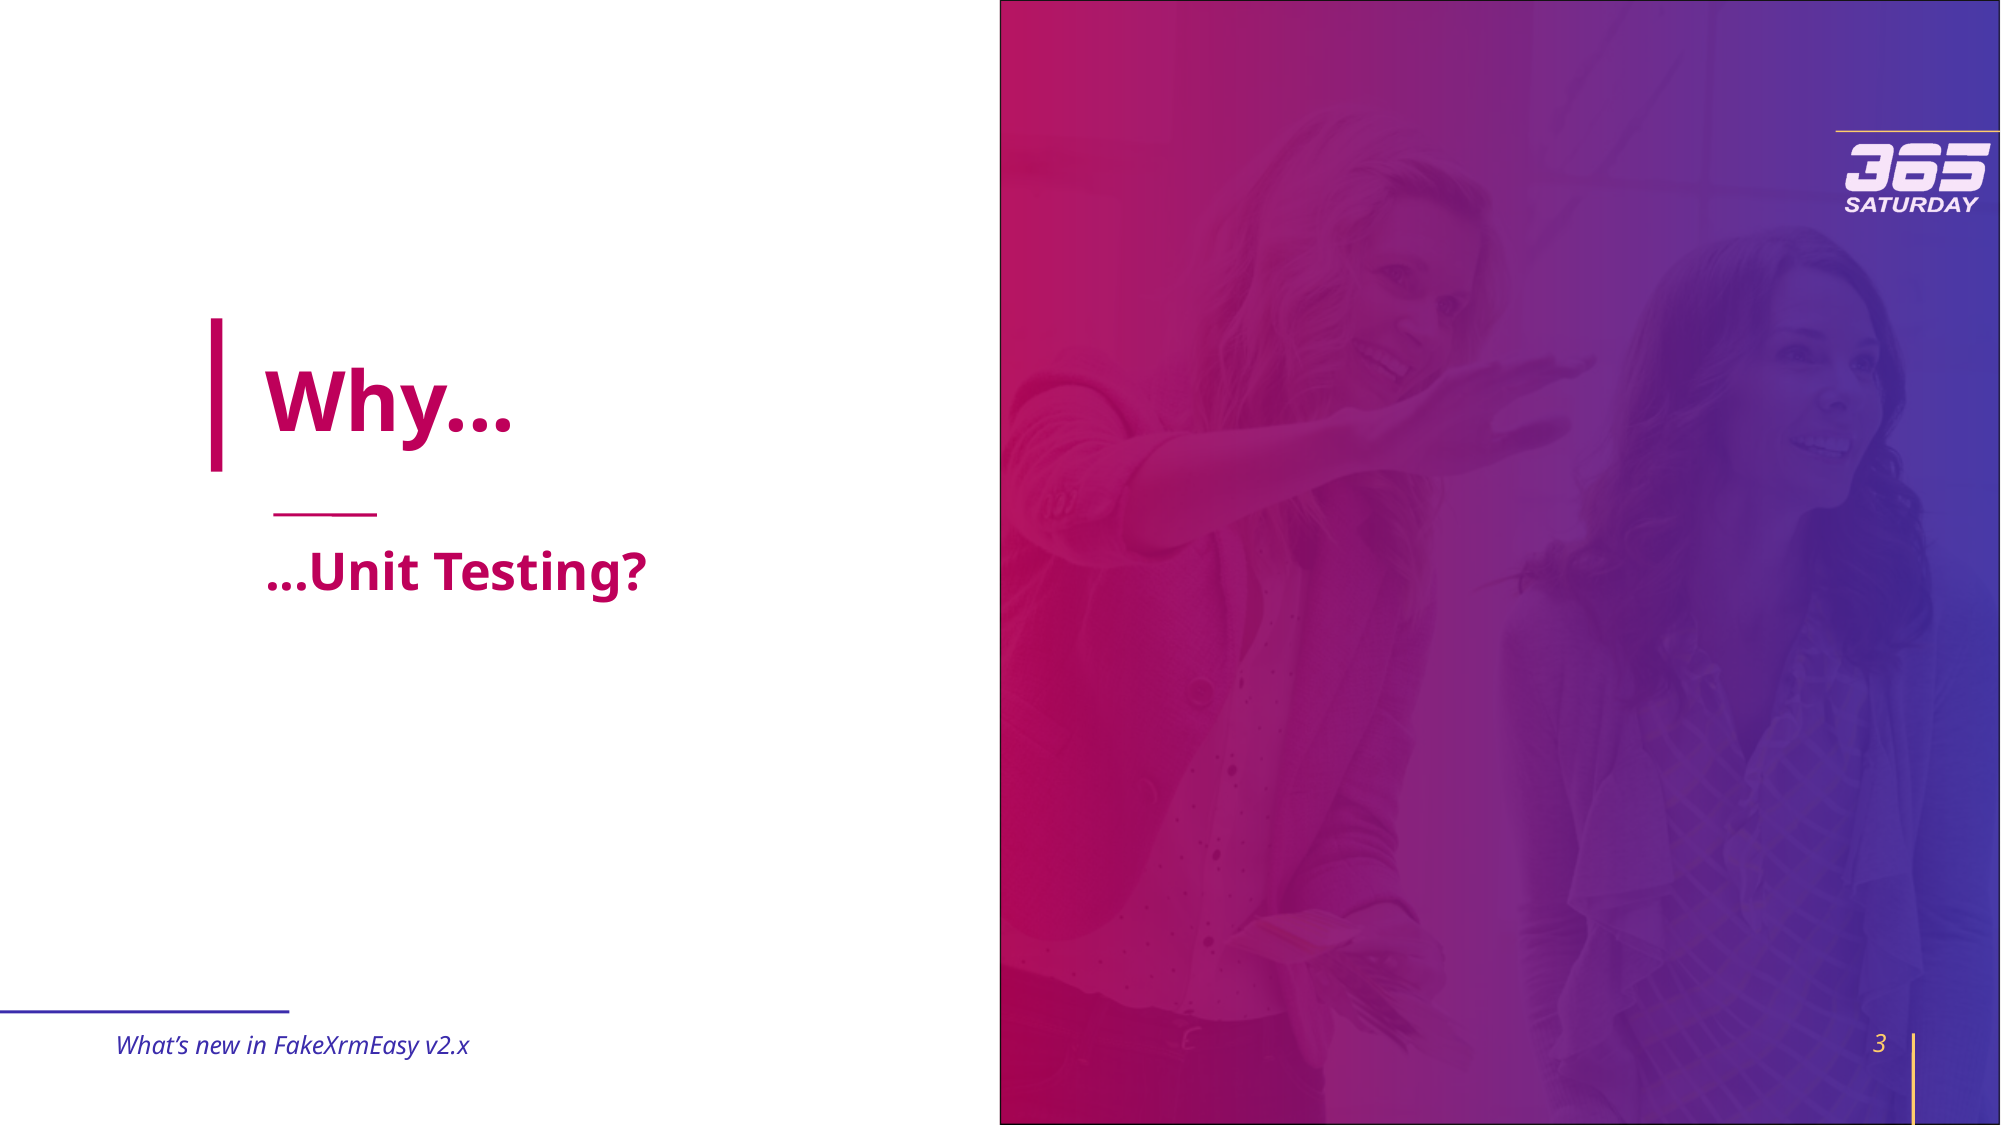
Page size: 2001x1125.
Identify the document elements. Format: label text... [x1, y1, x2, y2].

picture [0, 0, 999, 1125]
text_box ...Unit Testing? [250, 537, 930, 652]
text_box Why... [250, 278, 930, 531]
text_box What’s new in FakeXrmEasy v2.x [100, 1014, 635, 1075]
text_box 1 [1451, 1014, 1902, 1075]
picture [1838, 135, 1994, 216]
